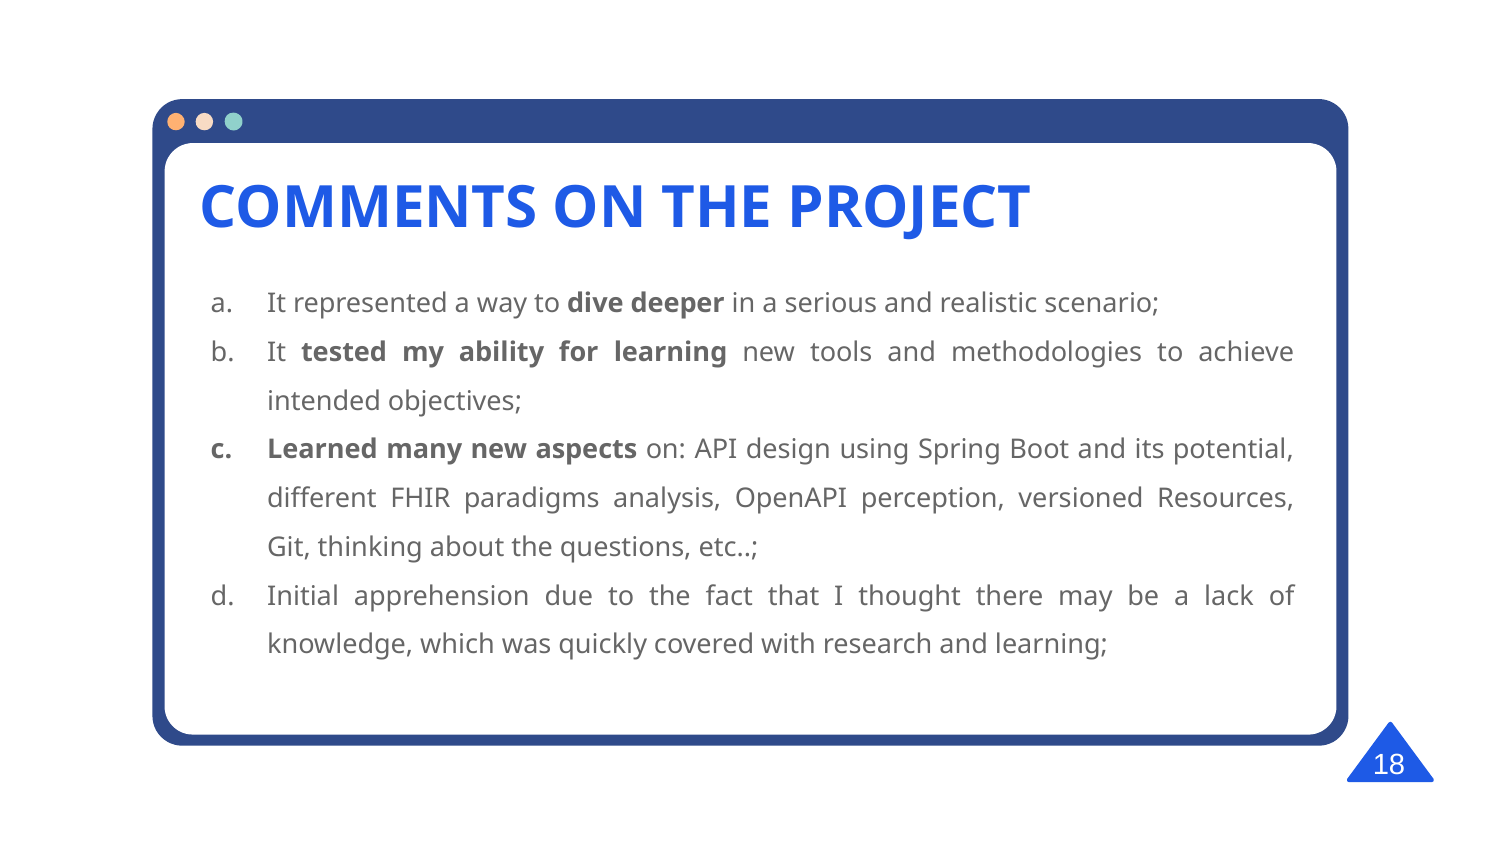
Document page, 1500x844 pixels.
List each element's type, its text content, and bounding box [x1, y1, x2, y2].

text_box 18 [1326, 738, 1452, 789]
text_box [1377, 721, 1404, 738]
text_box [152, 98, 1349, 746]
